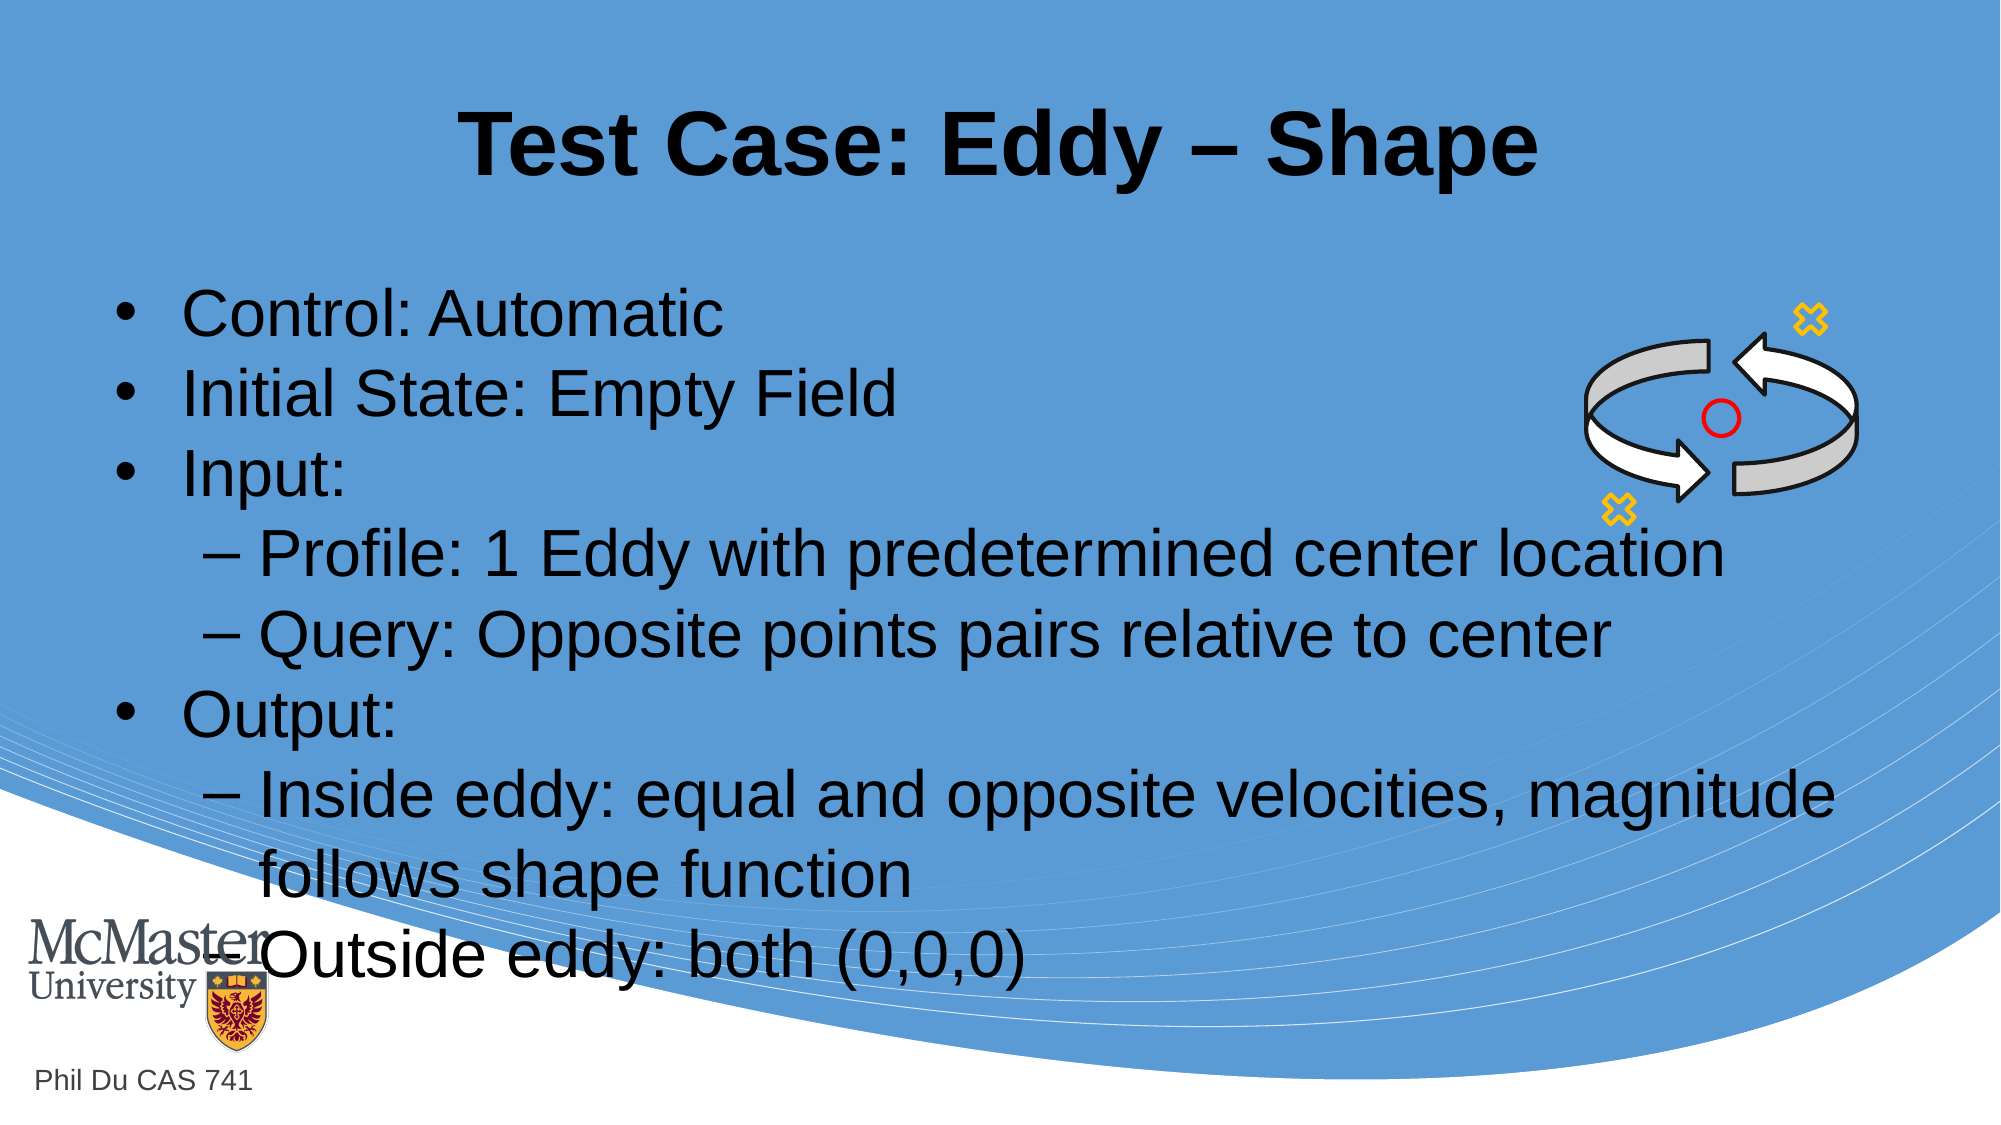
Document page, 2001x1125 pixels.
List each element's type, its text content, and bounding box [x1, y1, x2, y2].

text_box Phil Du CAS 741 [19, 1053, 269, 1104]
list Control: Automatic Initial State: Empty Field Input: Profile: 1 Eddy with predetermined center location Query: Opposite points pairs relative to center Output: Inside eddy: equal and opposite velocities, magnitude follows shape function Outside eddy: both (0,0,0) [99, 262, 1900, 1005]
text_box [1793, 302, 1829, 337]
text_box [1732, 331, 1859, 497]
text_box [1701, 398, 1742, 439]
title Test Case: Eddy – Shape [99, 45, 1900, 233]
text_box [1601, 492, 1637, 527]
text_box [1584, 338, 1711, 504]
picture [28, 919, 269, 1053]
